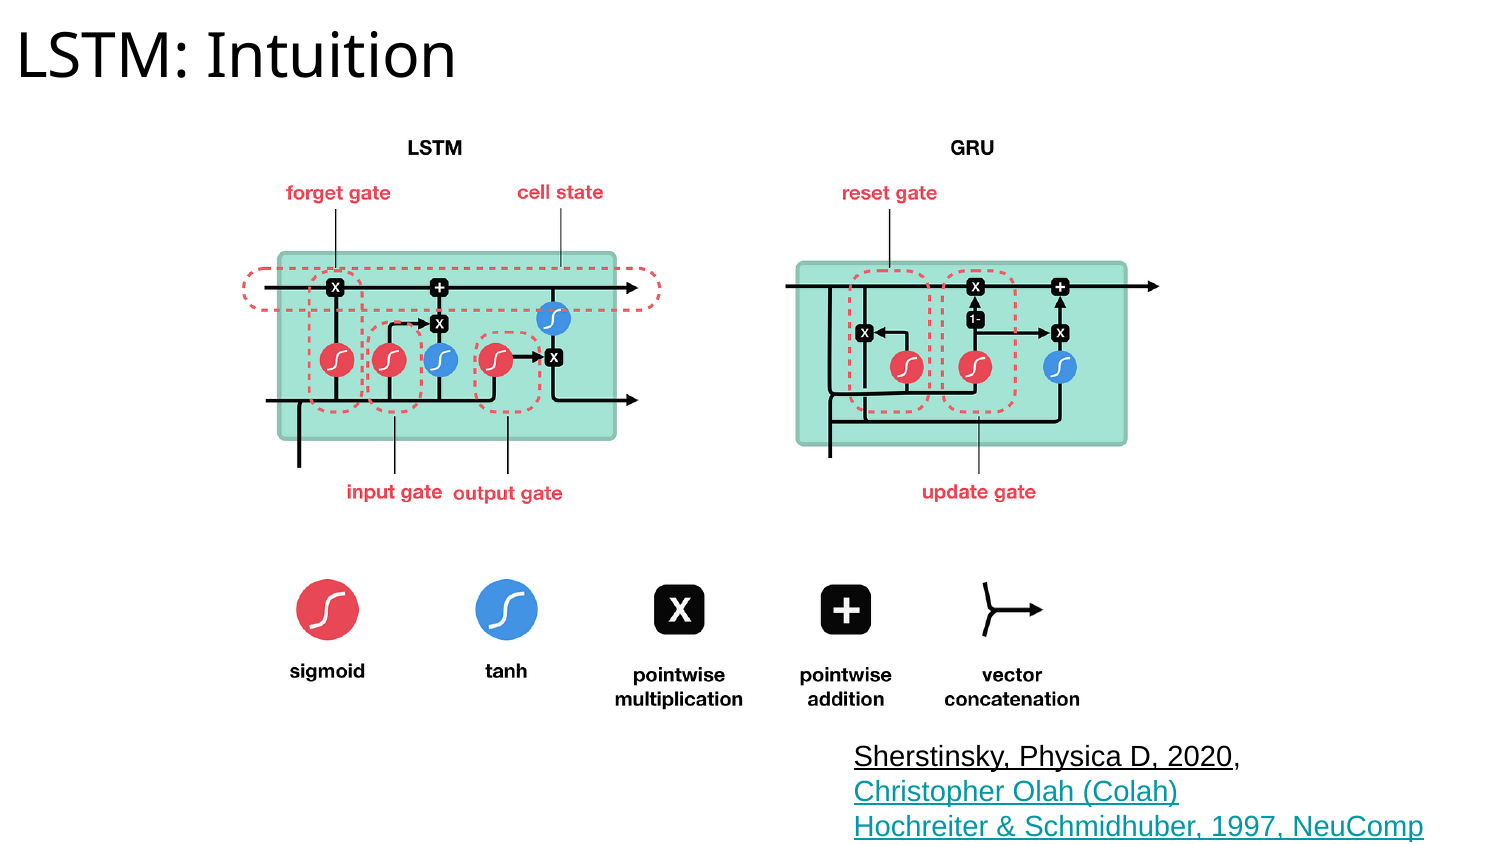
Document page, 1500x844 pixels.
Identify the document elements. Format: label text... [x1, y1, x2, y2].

picture [226, 121, 1172, 723]
title LSTM: Intuition [0, 0, 1398, 193]
text_box Sherstinsky, Physica D, 2020, Christopher Olah (Colah) Hochreiter & Schmidhuber, 1997, NeuComp [838, 722, 1500, 844]
